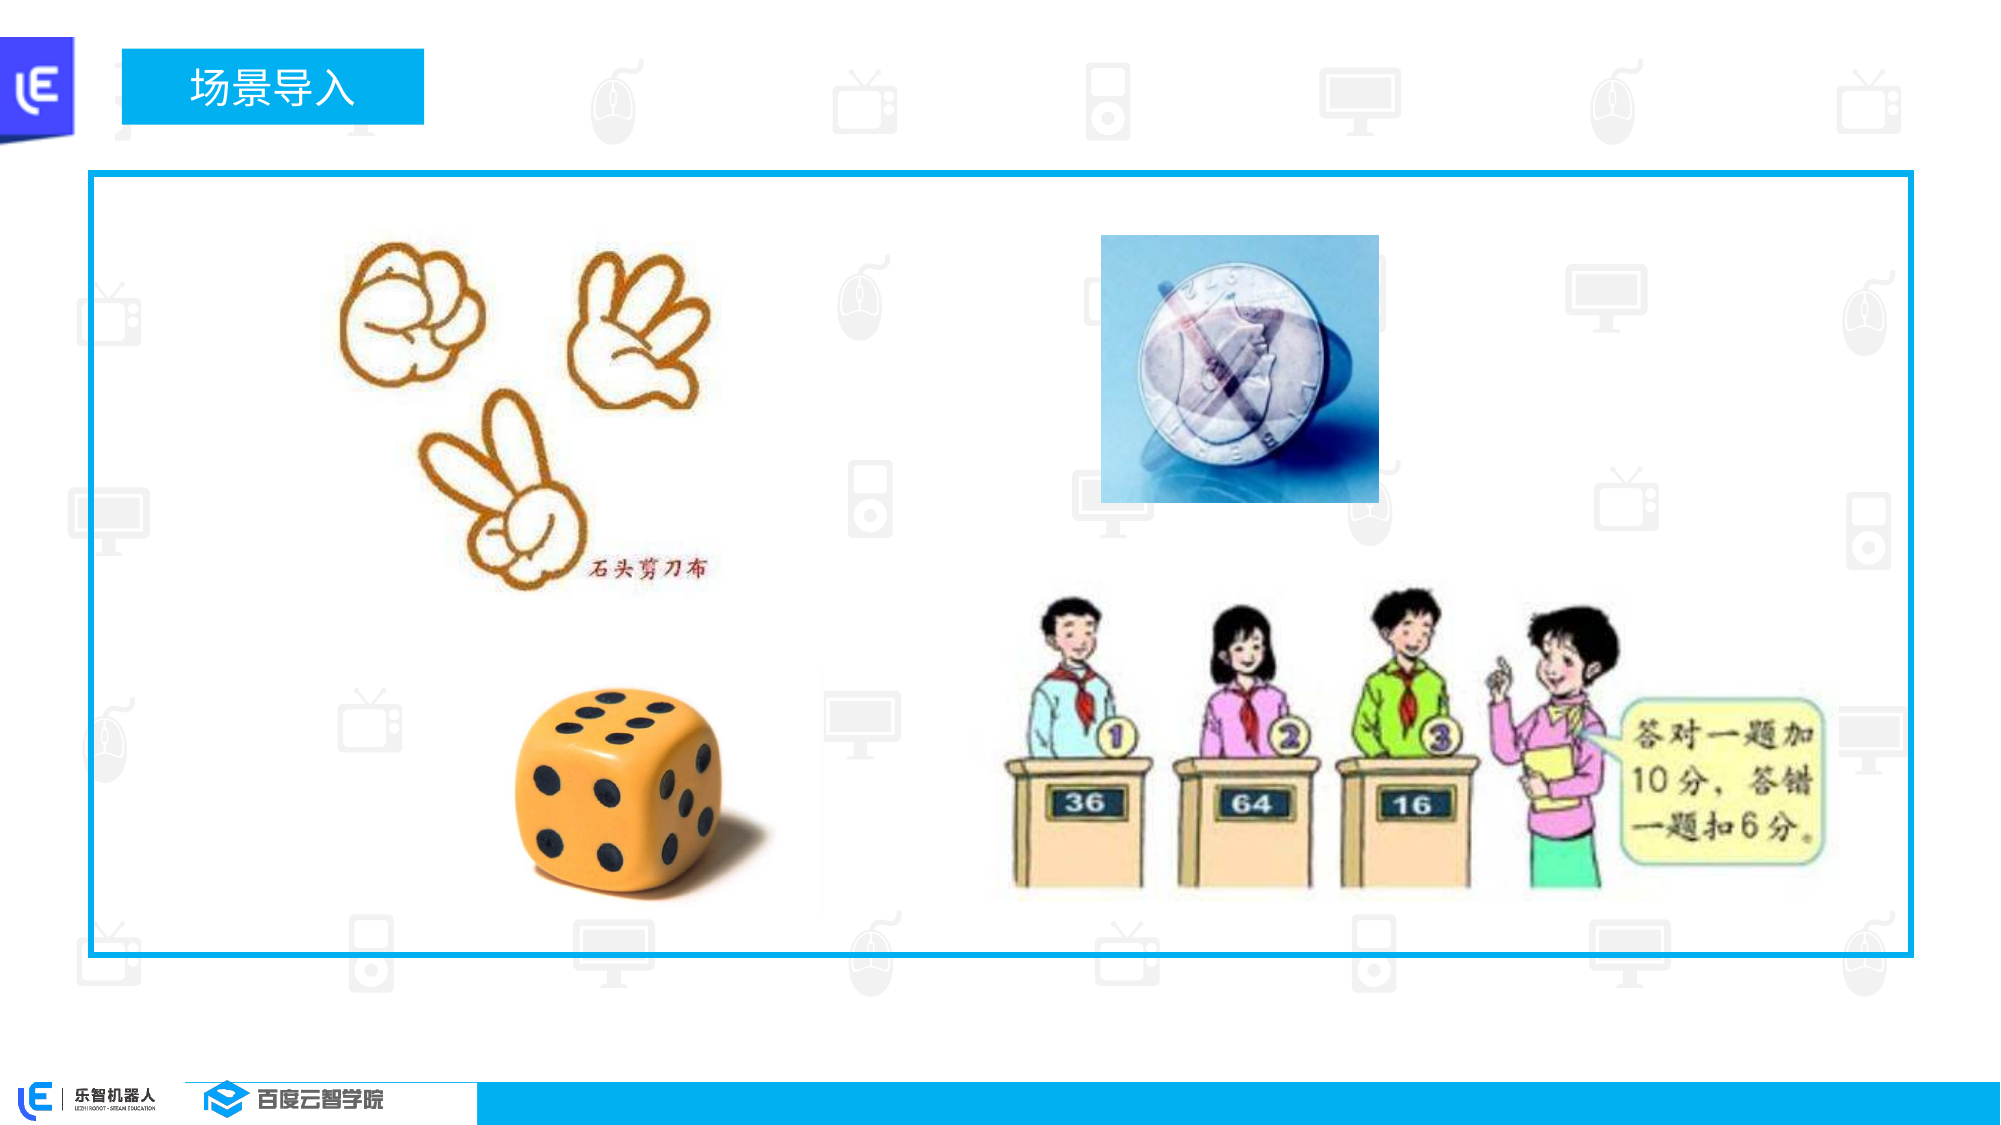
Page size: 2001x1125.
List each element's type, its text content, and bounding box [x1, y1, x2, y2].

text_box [18, 58, 2000, 1125]
picture [204, 1080, 383, 1118]
text_box 场景导入 [121, 48, 425, 58]
picture [0, 37, 115, 150]
picture [1101, 235, 1379, 503]
picture [320, 217, 737, 600]
picture [425, 666, 824, 918]
picture [973, 579, 1839, 902]
